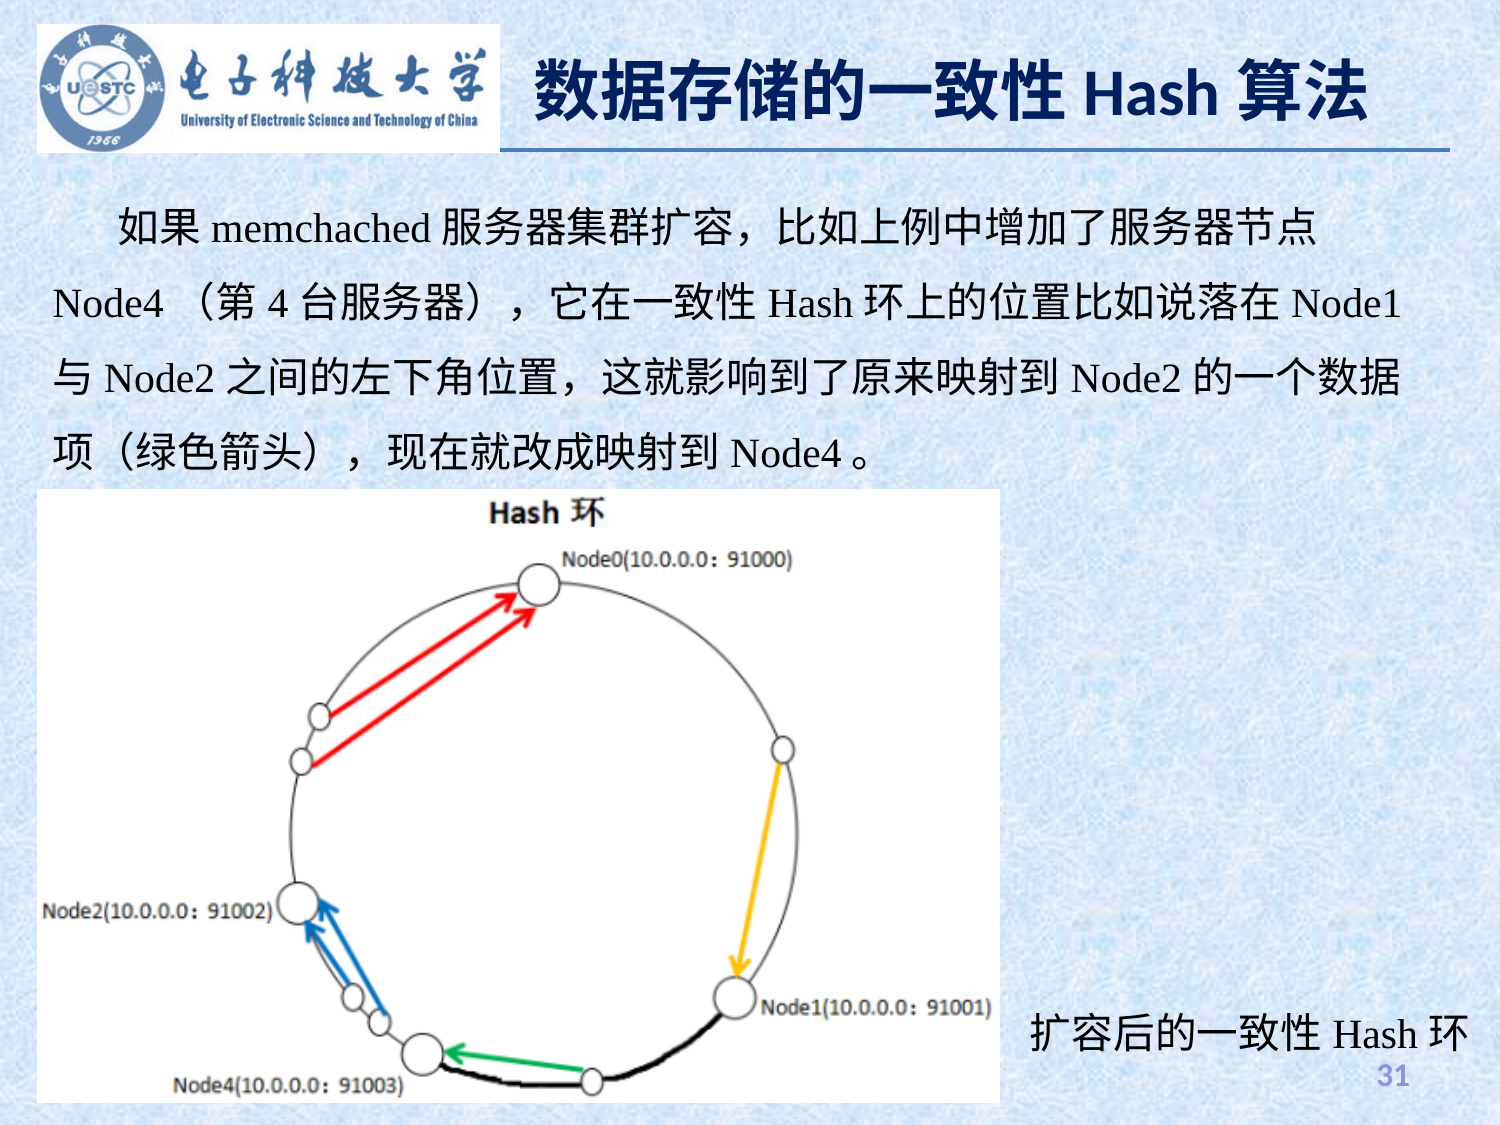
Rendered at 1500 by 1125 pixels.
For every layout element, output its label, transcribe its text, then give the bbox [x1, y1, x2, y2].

text_box 扩容后的一致性Hash环 [1015, 1018, 1485, 1065]
slide_number 31 [1074, 1065, 1425, 1103]
picture [0, 0, 1500, 1125]
text_box 如果memchached服务器集群扩容，比如上例中增加了服务器节点Node4（第4台服务器），它在一致性Hash环上的位置比如说落在Node1与Node2之间的左下角位置，这就影响到了原来映射到Node2的一个数据项（绿色箭头），现在就改成映射到Node4。 [37, 168, 1450, 484]
text_box 数据存储的一致性Hash算法 [518, 41, 1432, 137]
